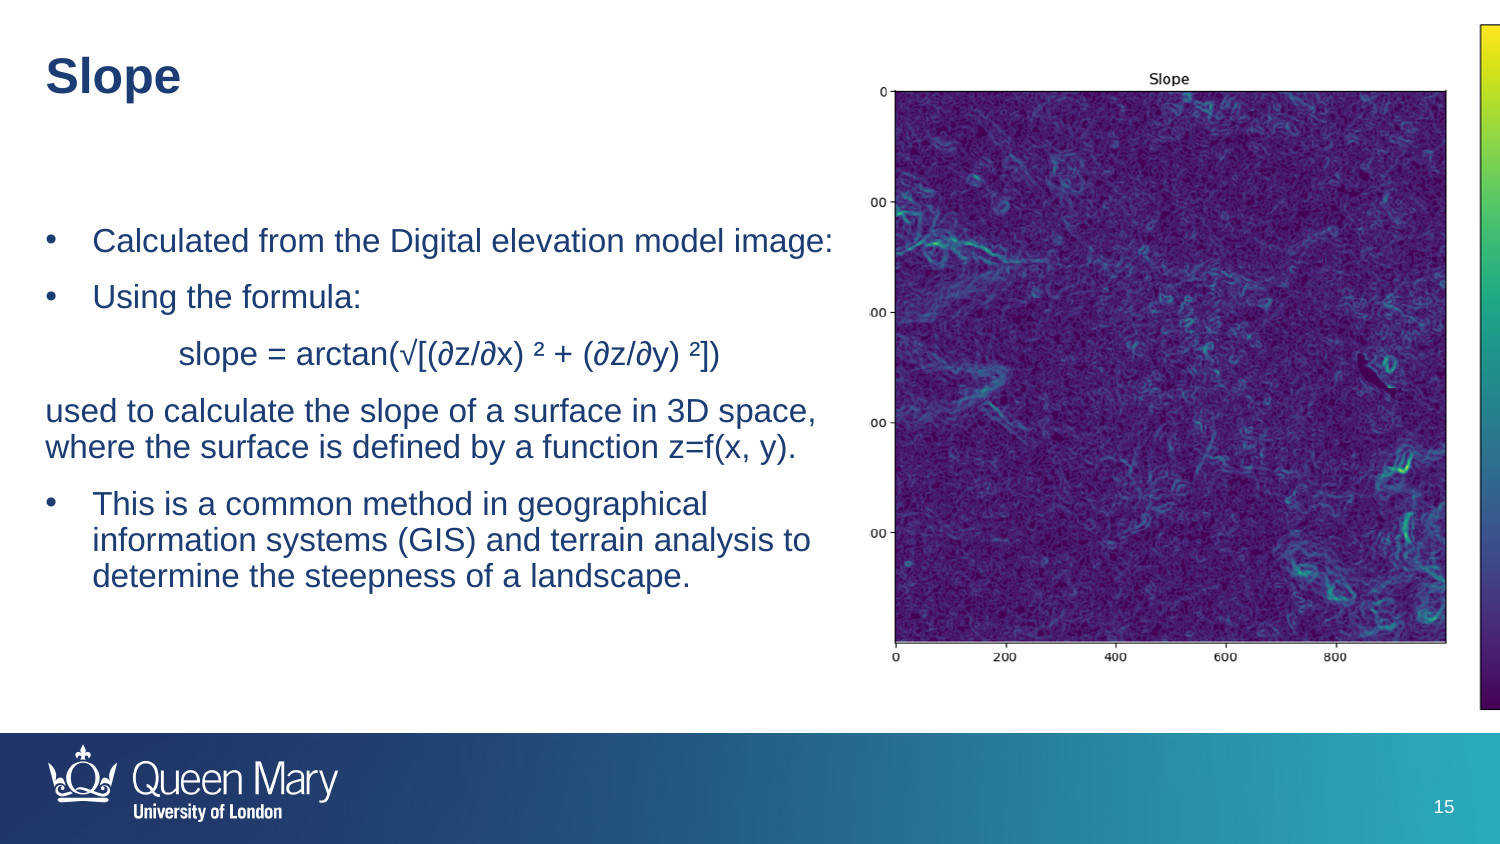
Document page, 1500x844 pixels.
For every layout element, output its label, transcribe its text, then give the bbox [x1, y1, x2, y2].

list Slope [30, 43, 869, 189]
list Calculated from the Digital elevation model image: Using the formula: slope = arctan(√[(∂z/∂x) ² + (∂z/∂y) ²]) used to calculate the slope of a surface in 3D space, where the surface is defined by a function z=f(x, y). This is a common method in geographical information systems (GIS) and terrain analysis to determine the steepness of a landscape. [30, 216, 869, 725]
picture [0, 733, 1500, 844]
picture [869, 15, 1500, 725]
